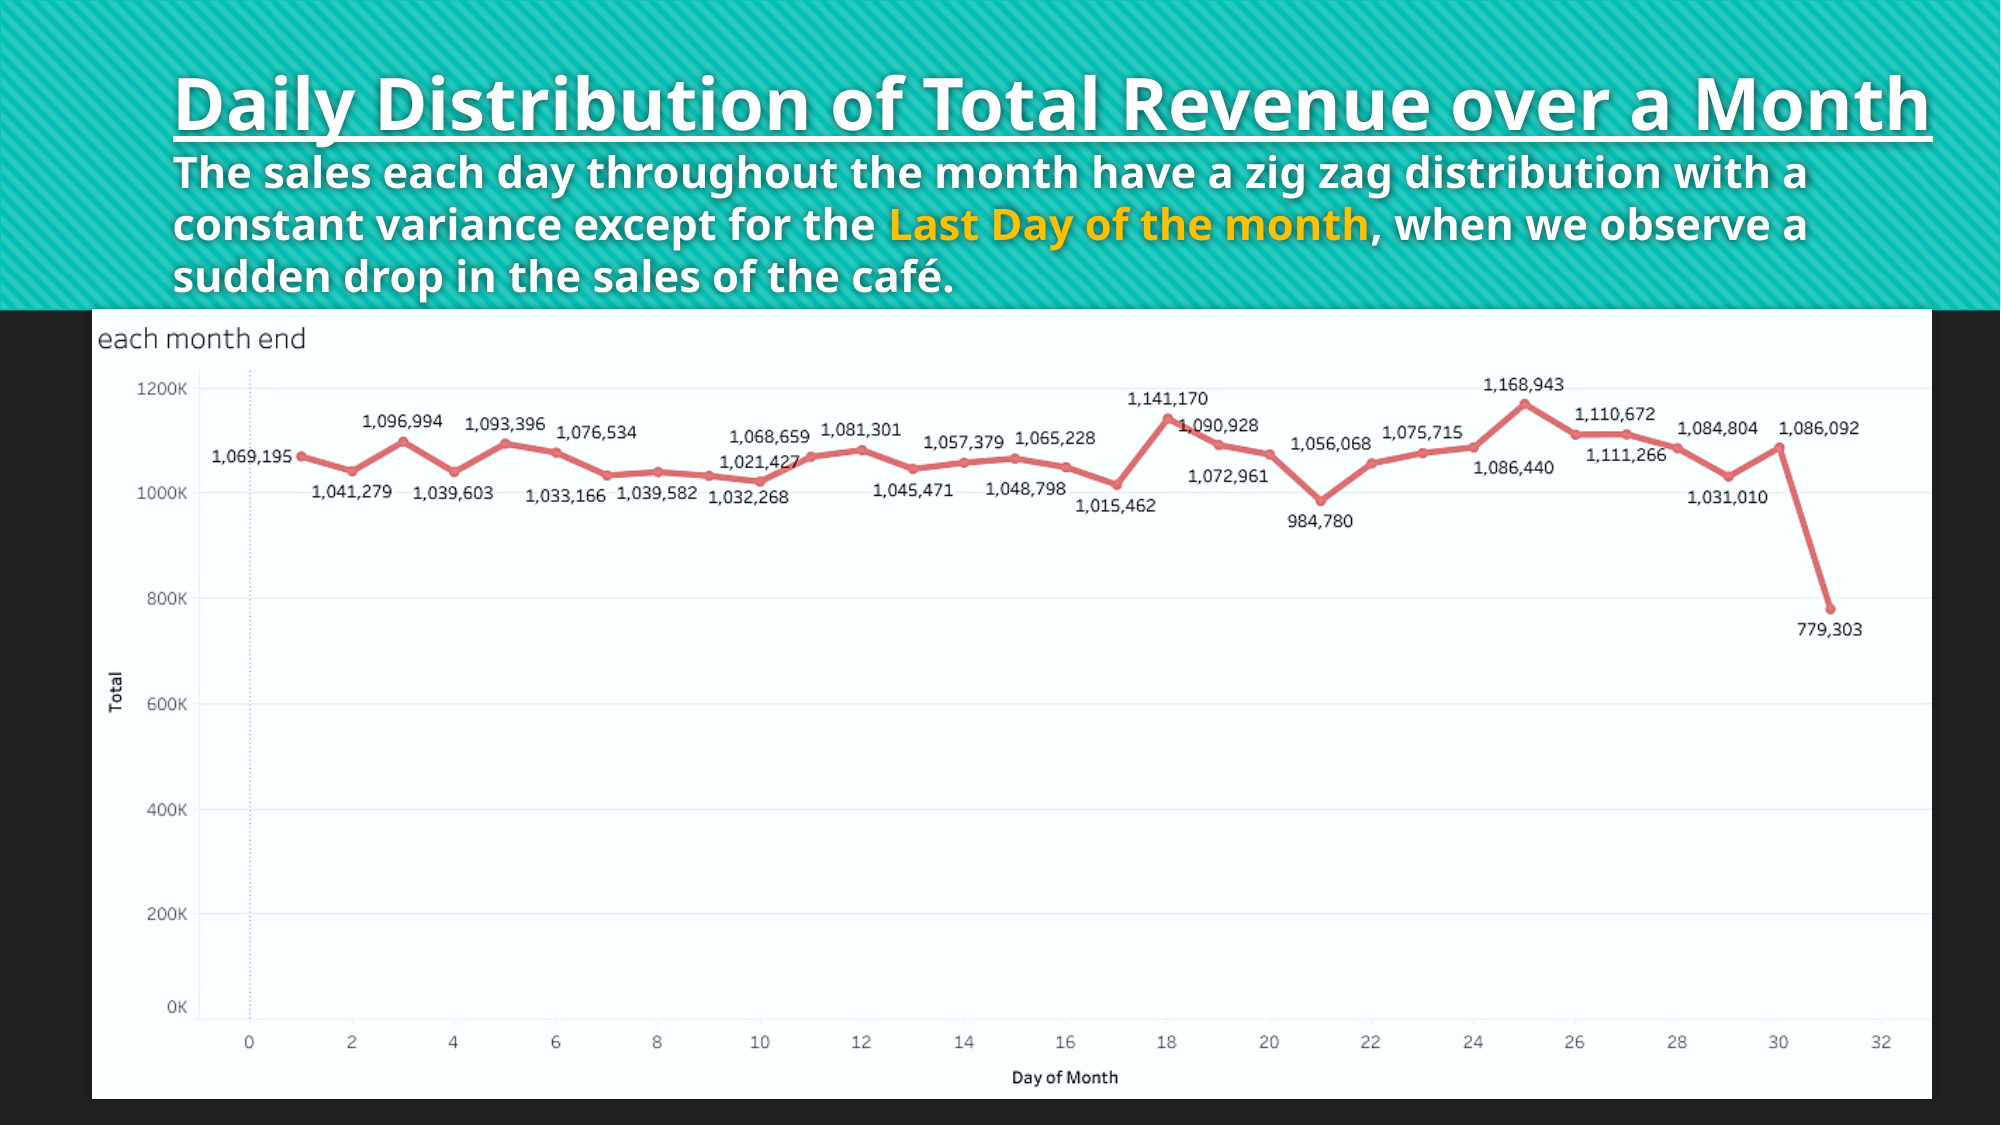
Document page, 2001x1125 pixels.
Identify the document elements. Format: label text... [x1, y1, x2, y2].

title Daily Distribution of Total Revenue over a Month The sales each day throughout the month have a zig zag distribution with a constant variance except for the Last Day of the month, when we observe a sudden drop in the sales of the café. [157, 0, 1954, 310]
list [91, 308, 1932, 1099]
